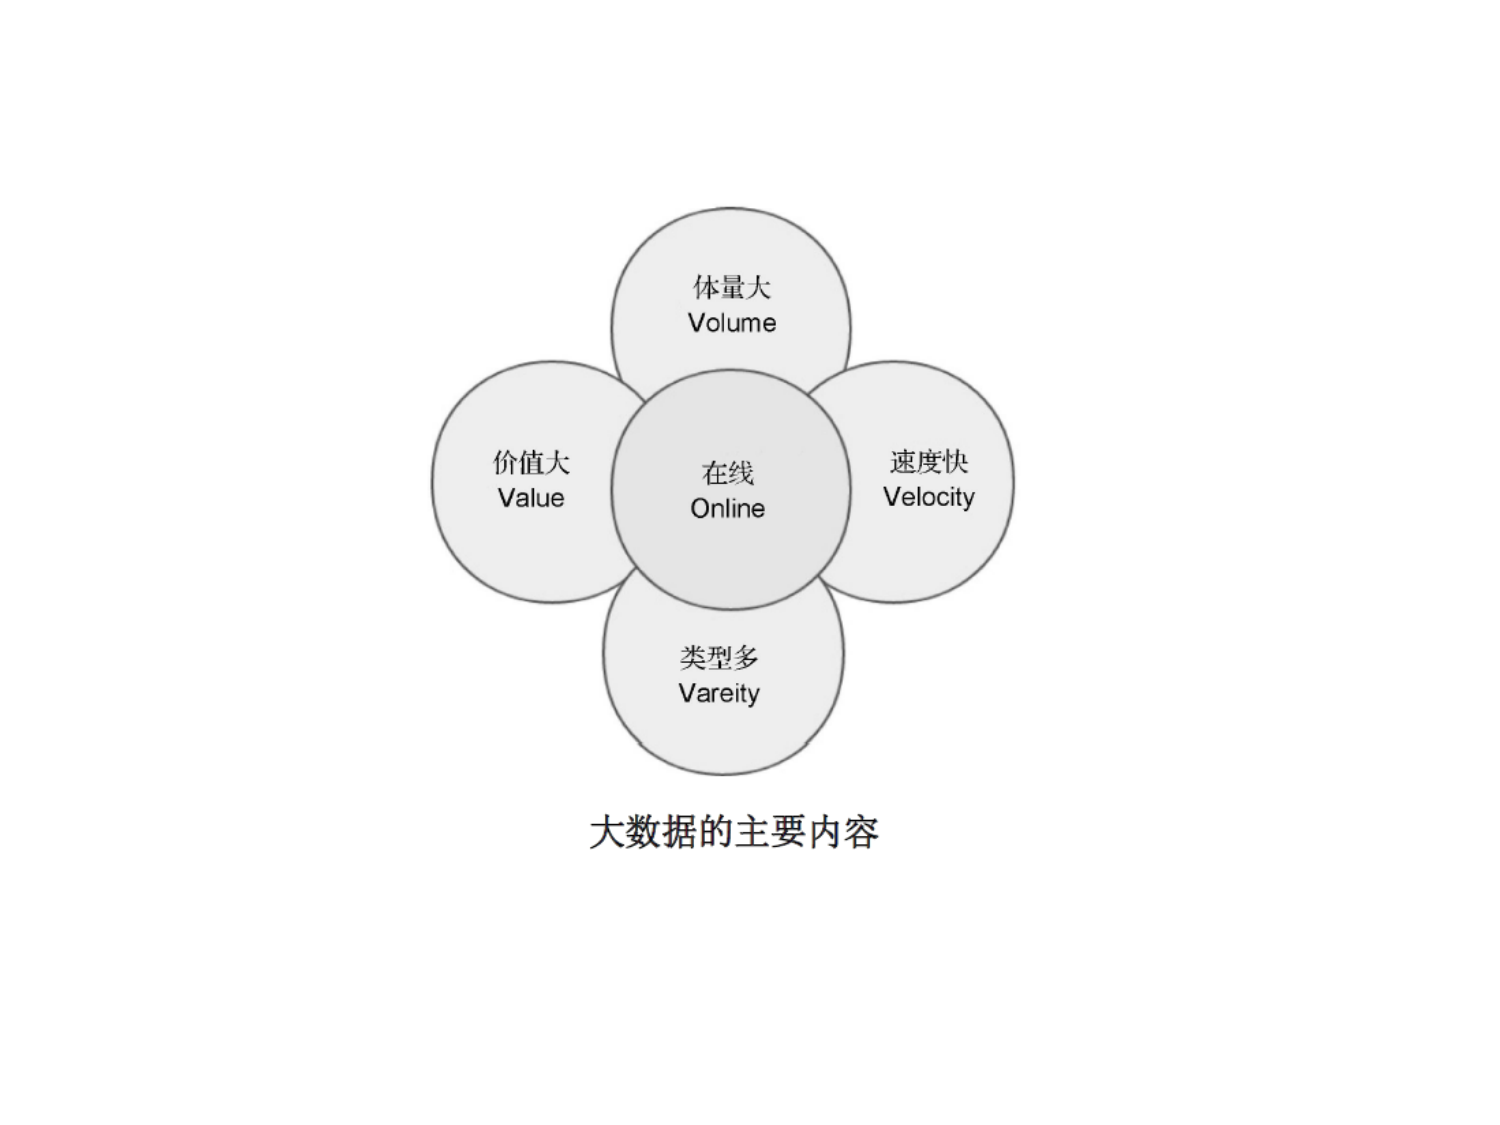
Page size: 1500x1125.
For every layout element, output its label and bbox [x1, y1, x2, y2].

picture [391, 192, 1109, 865]
